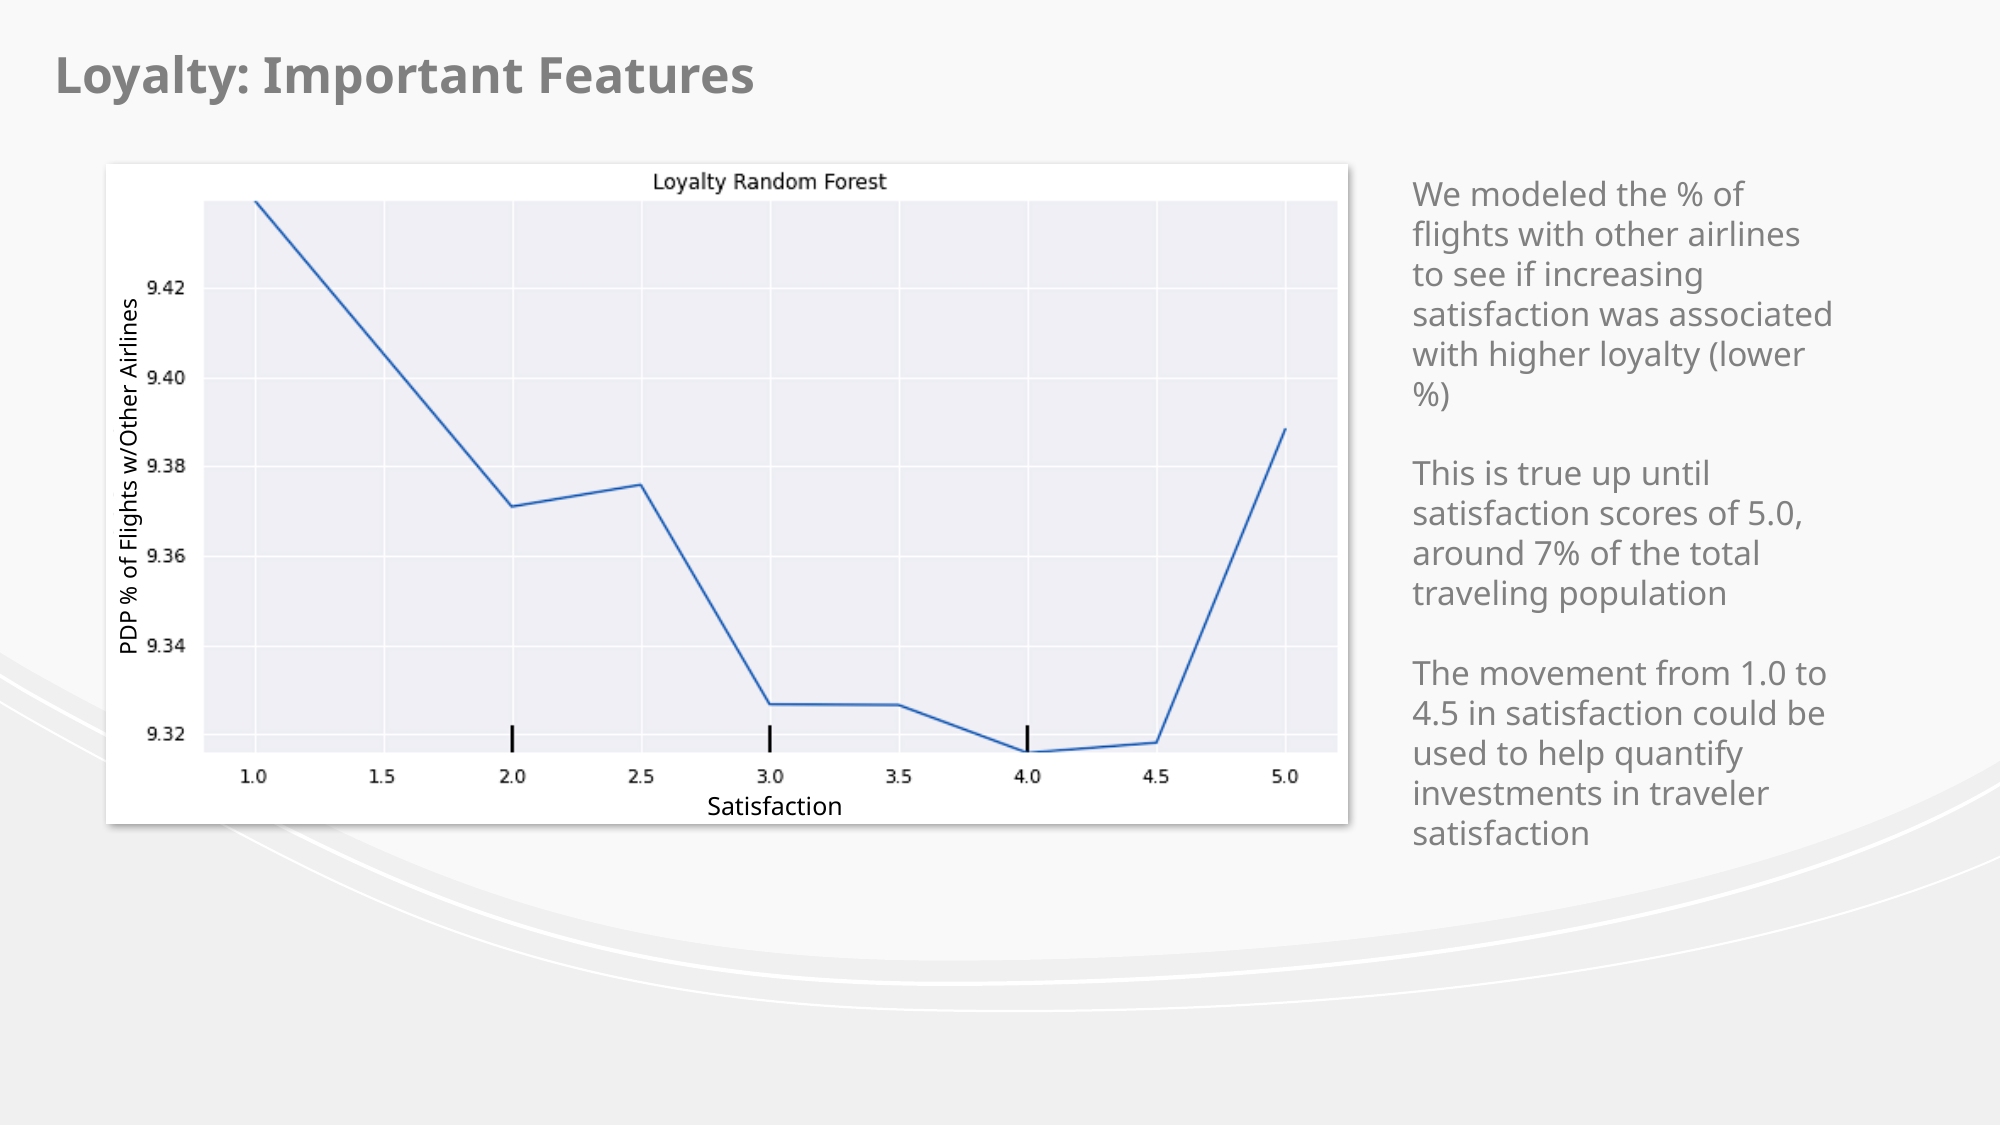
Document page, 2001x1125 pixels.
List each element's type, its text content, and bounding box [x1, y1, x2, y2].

picture [105, 163, 1349, 824]
text_box Loyalty: Important Features [23, 20, 1438, 127]
text_box [0, 0, 2000, 1125]
text_box We modeled the % of flights with other airlines to see if increasing satisfaction was associated with higher loyalty (lower %) This is true up until satisfaction scores of 5.0, around 7% of the total traveling population The movement from 1.0 to 4.5 in satisfaction could be used to help quantify investments in traveler satisfaction [1396, 165, 1853, 303]
